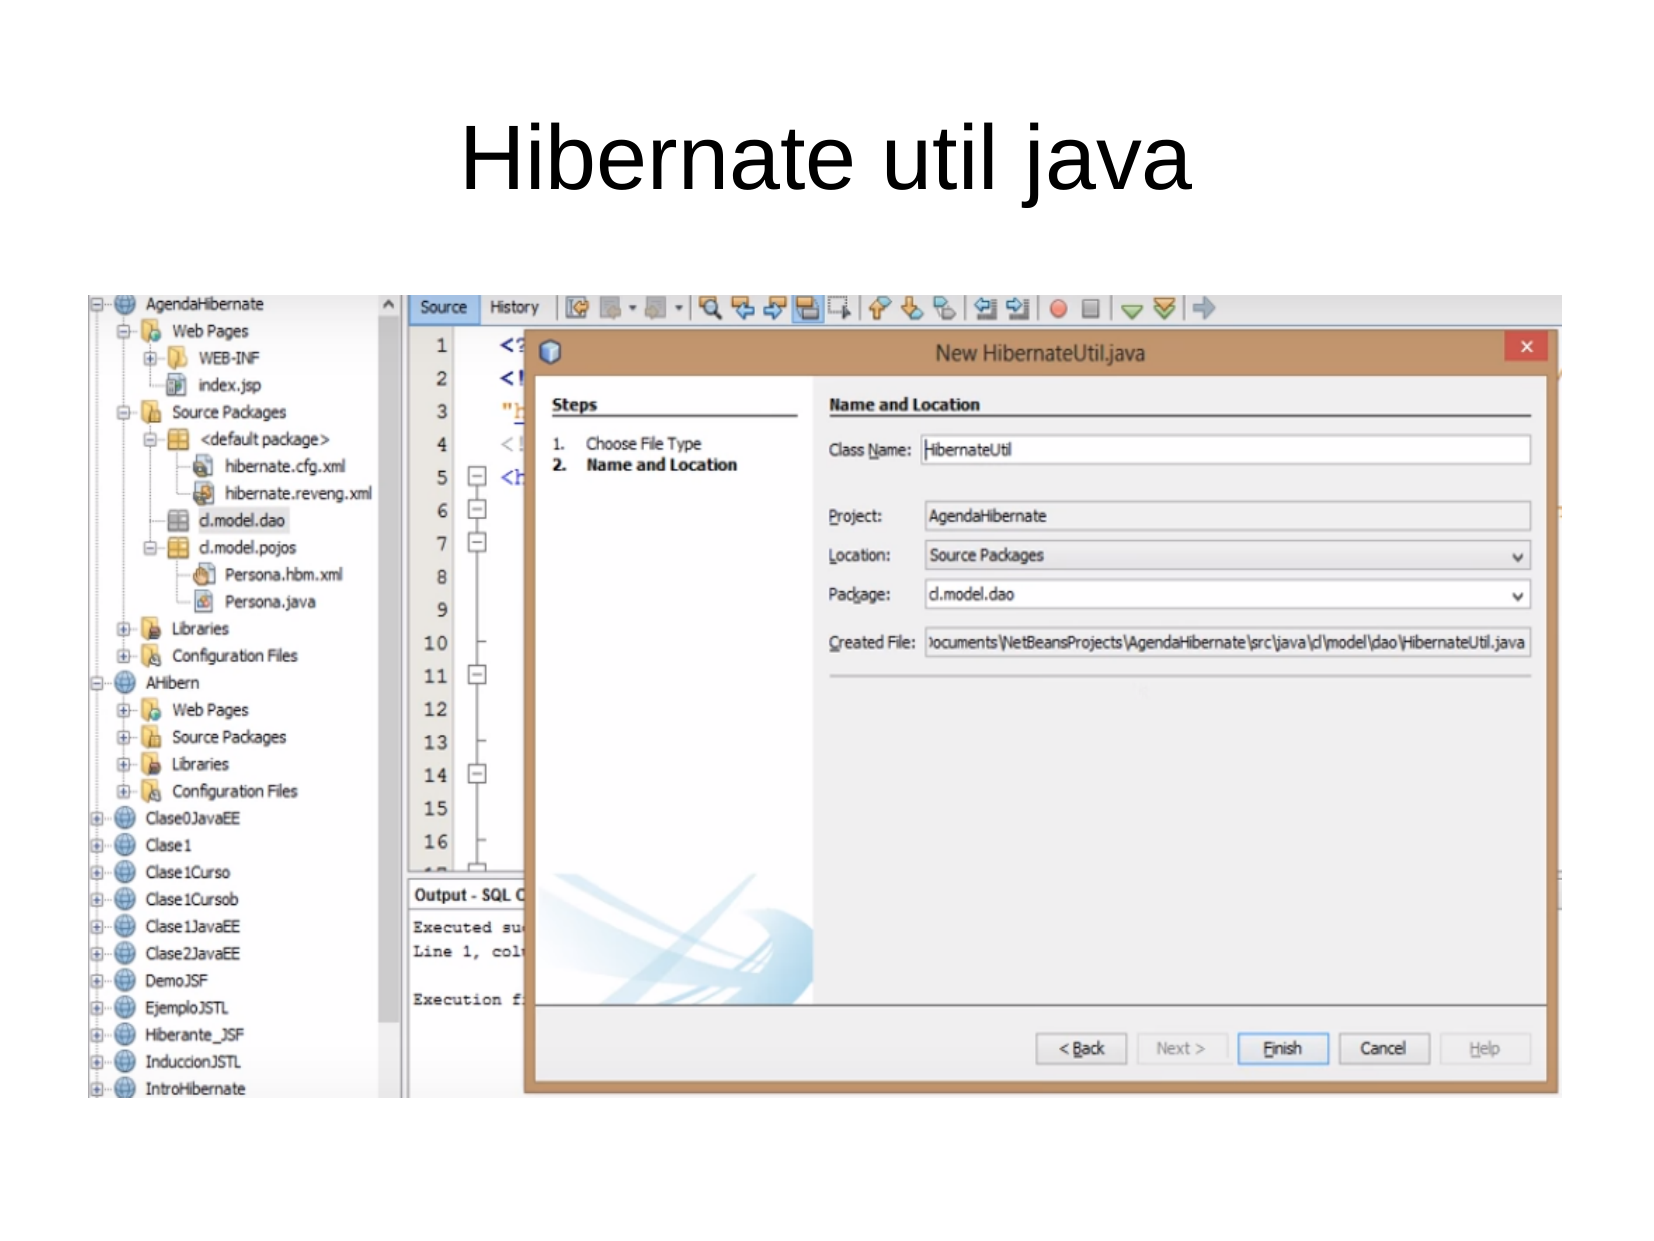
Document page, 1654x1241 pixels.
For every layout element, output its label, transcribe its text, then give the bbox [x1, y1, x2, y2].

text_box [82, 290, 1571, 1109]
text_box Hibernate util java [82, 49, 1571, 257]
picture [88, 295, 1562, 1098]
